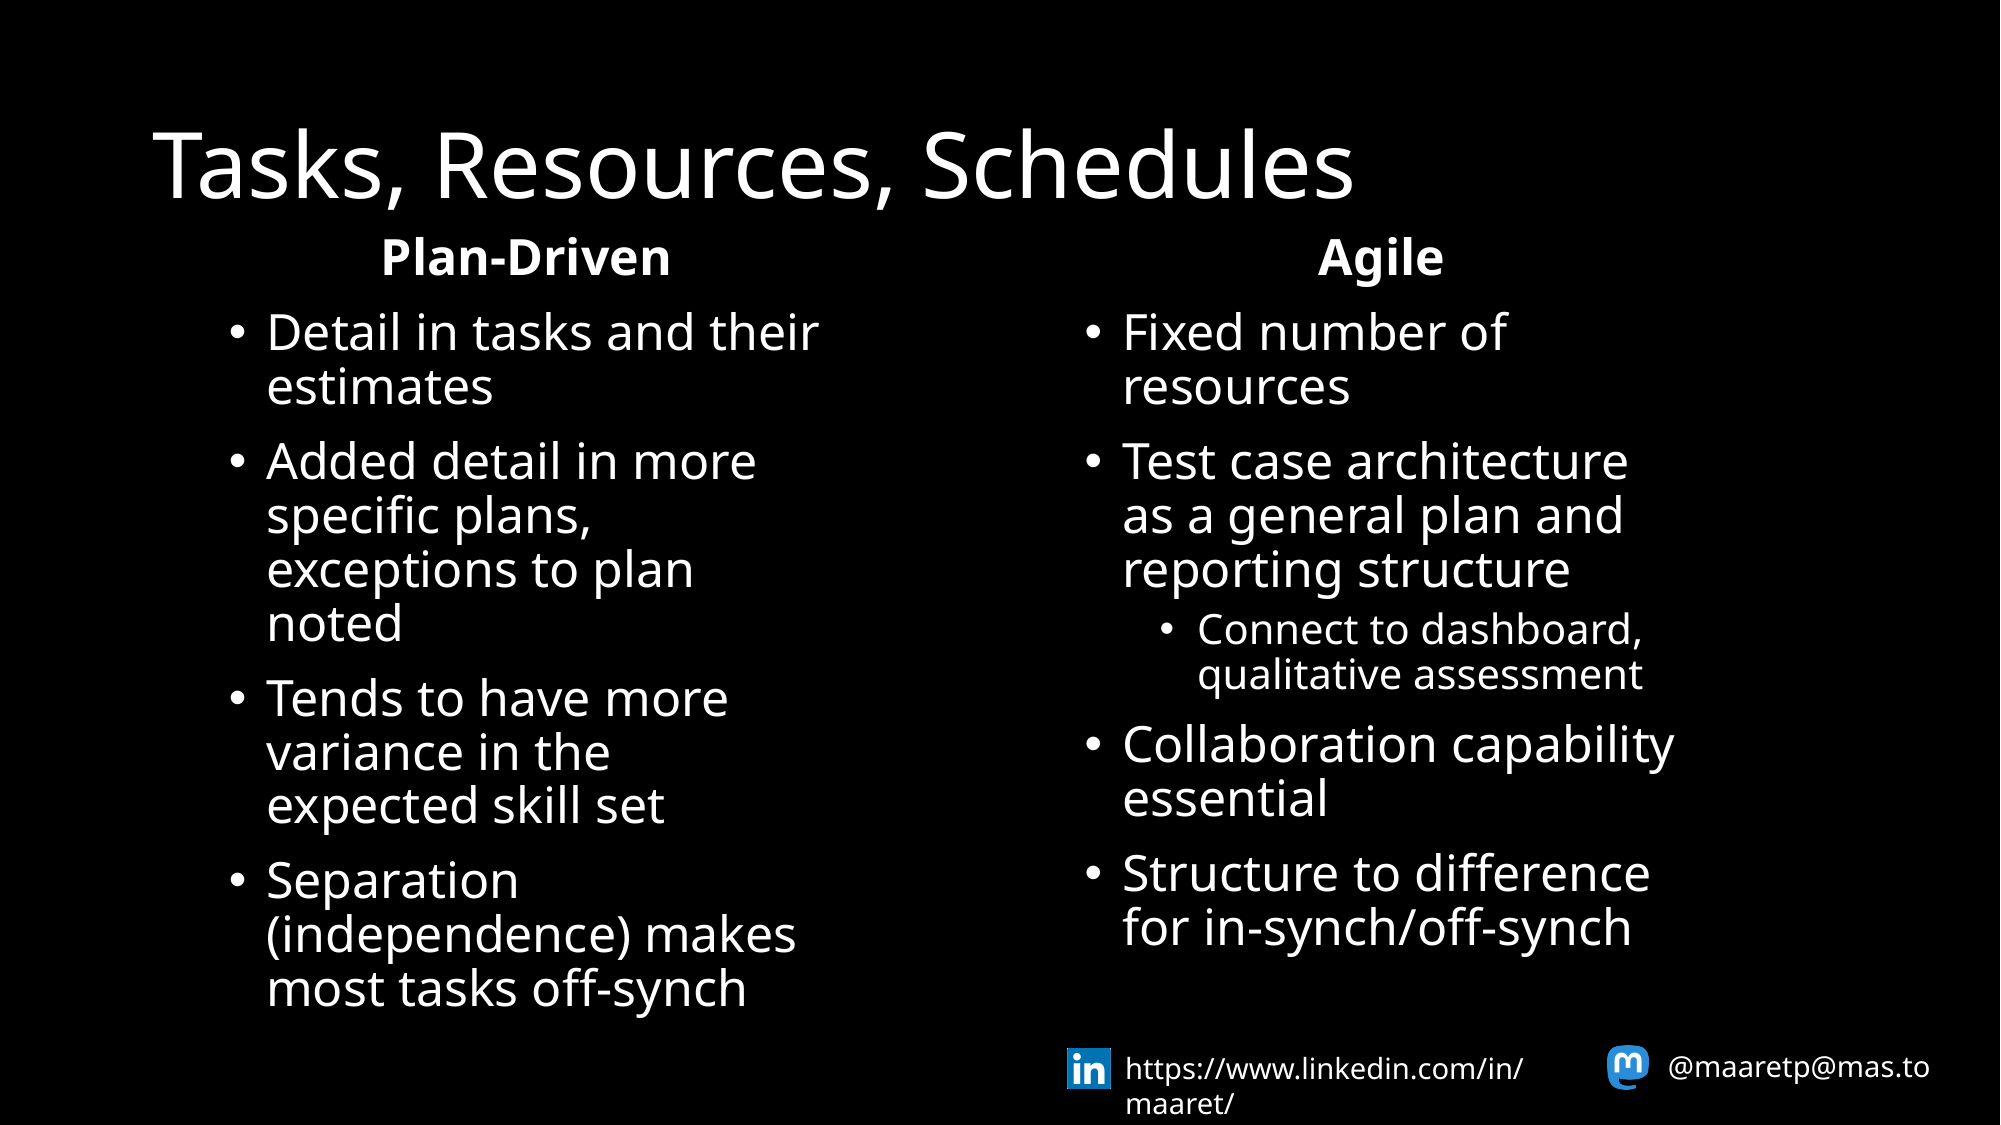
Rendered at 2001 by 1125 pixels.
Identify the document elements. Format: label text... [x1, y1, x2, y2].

picture [1607, 1050, 1649, 1090]
title Tasks, Resources, Schedules [137, 59, 1863, 278]
list Agile Fixed number of resources Test case architecture as a general plan and reporting structure Connect to dashboard, qualitative assessment Collaboration capability essential Structure to difference for in-synch/off-synch [1069, 224, 1695, 1050]
picture [1067, 1048, 1111, 1089]
list Plan-Driven Detail in tasks and their estimates Added detail in more specific plans, exceptions to plan noted Tends to have more variance in the expected skill set Separation (independence) makes most tasks off-synch [213, 224, 839, 1050]
